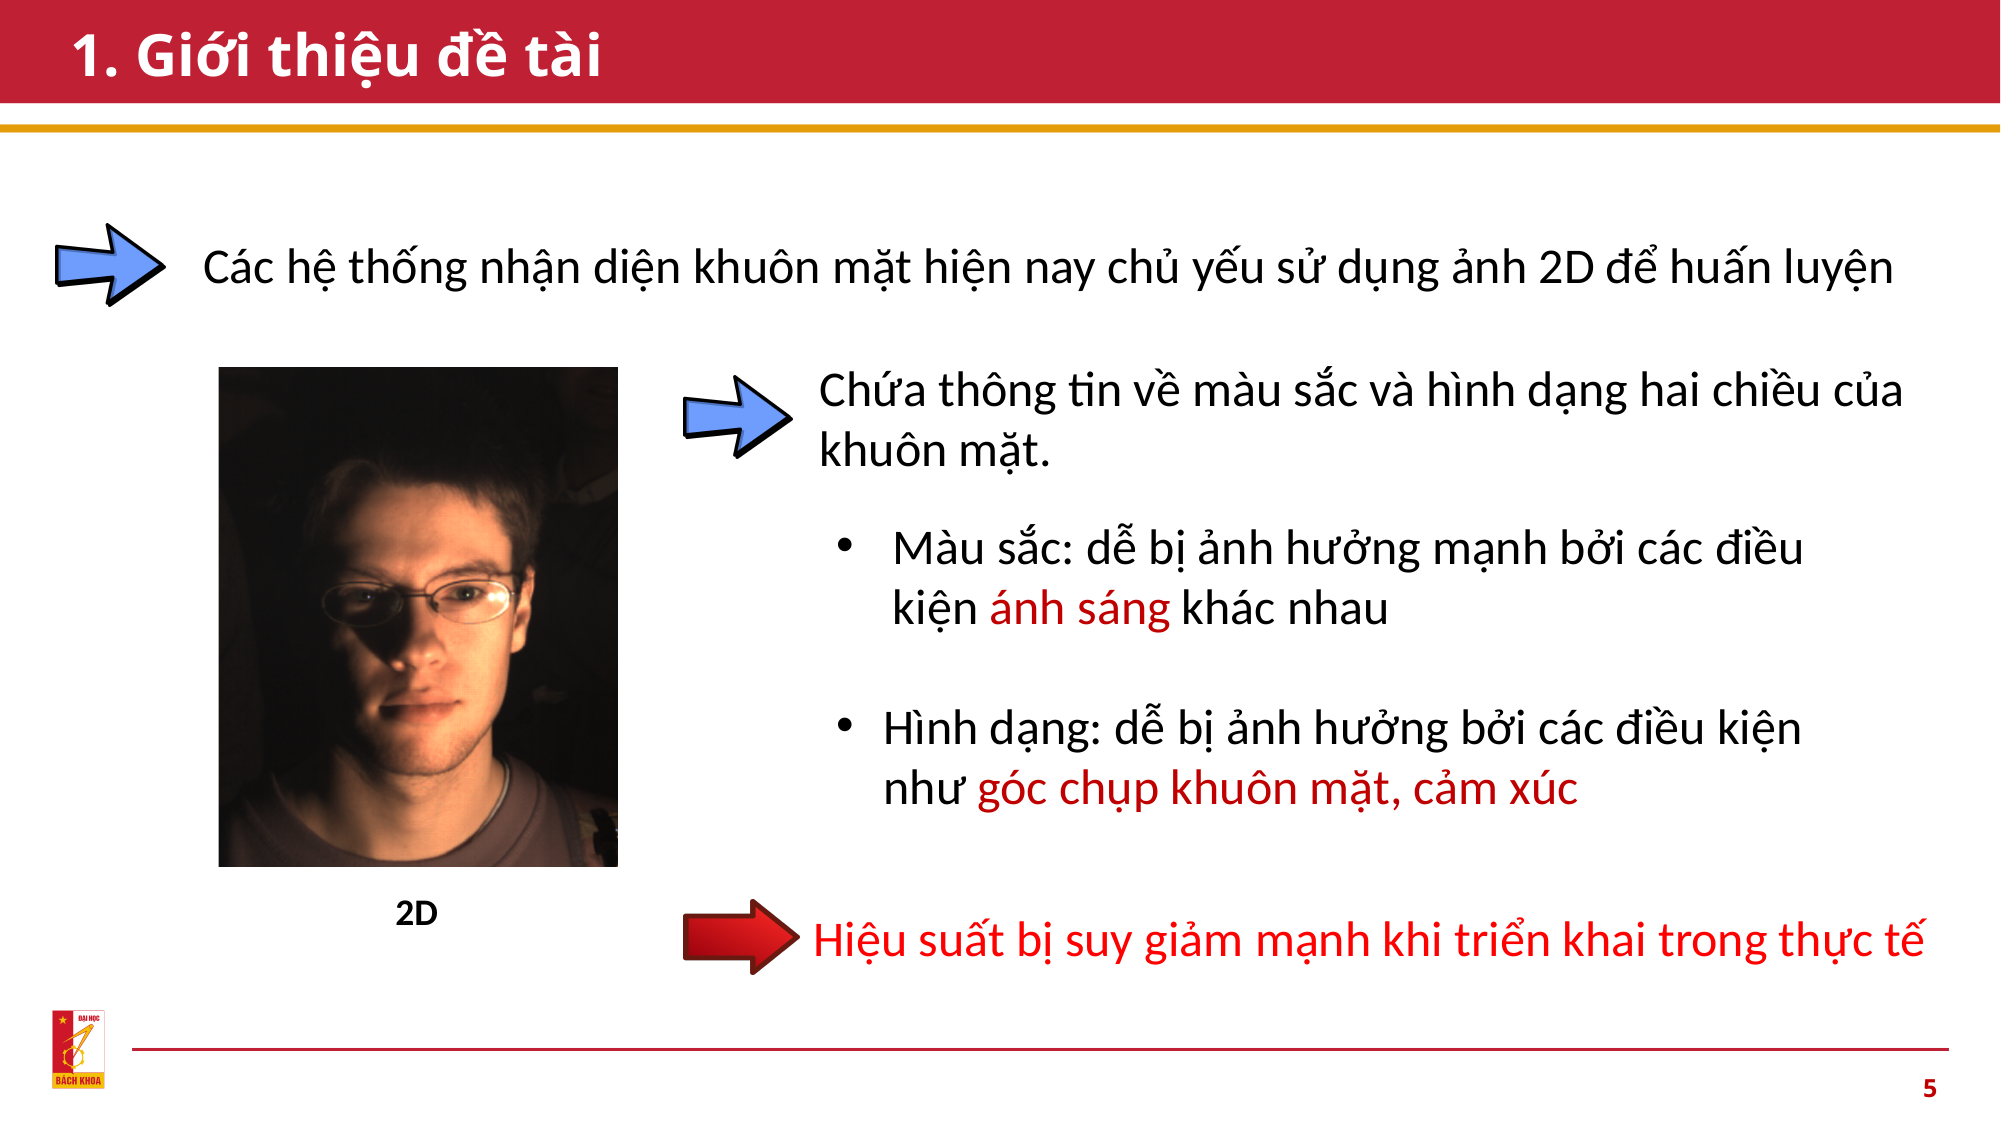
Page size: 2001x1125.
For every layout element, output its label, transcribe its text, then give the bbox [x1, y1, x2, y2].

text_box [682, 899, 1953, 975]
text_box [216, 367, 618, 942]
title 1. Giới thiệu đề tài [55, 18, 1945, 90]
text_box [55, 223, 1911, 307]
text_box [682, 348, 1928, 486]
picture [0, 0, 2001, 1125]
text_box Màu sắc: dễ bị ảnh hưởng mạnh bởi các điều kiện ánh sáng khác nhau Hình dạng: dễ bị ảnh hưởng bởi các điều kiện như góc chụp khuôn mặt, cảm xúc [821, 507, 1872, 822]
slide_number 5 [1502, 1065, 1953, 1125]
